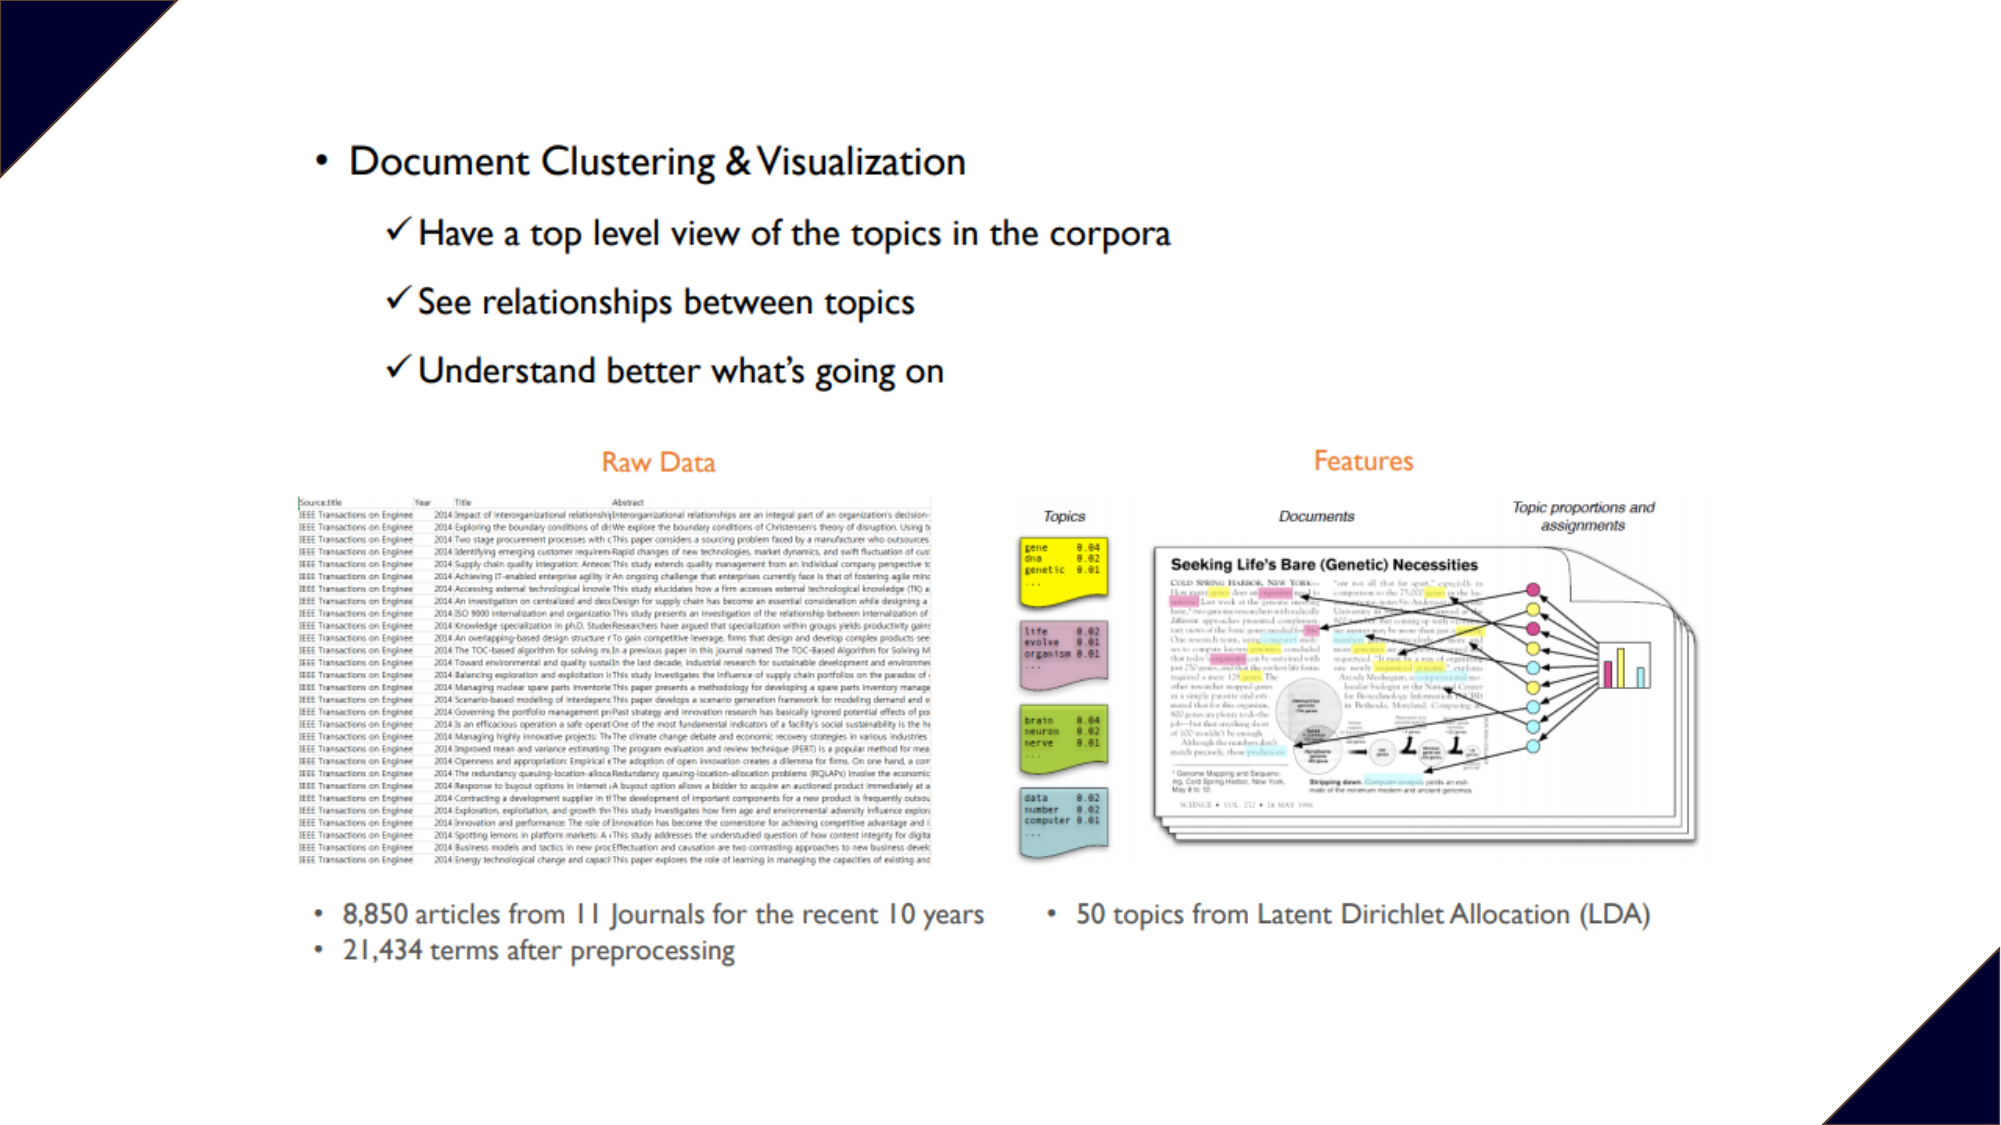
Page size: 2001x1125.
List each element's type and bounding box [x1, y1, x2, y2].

picture [289, 131, 1711, 994]
